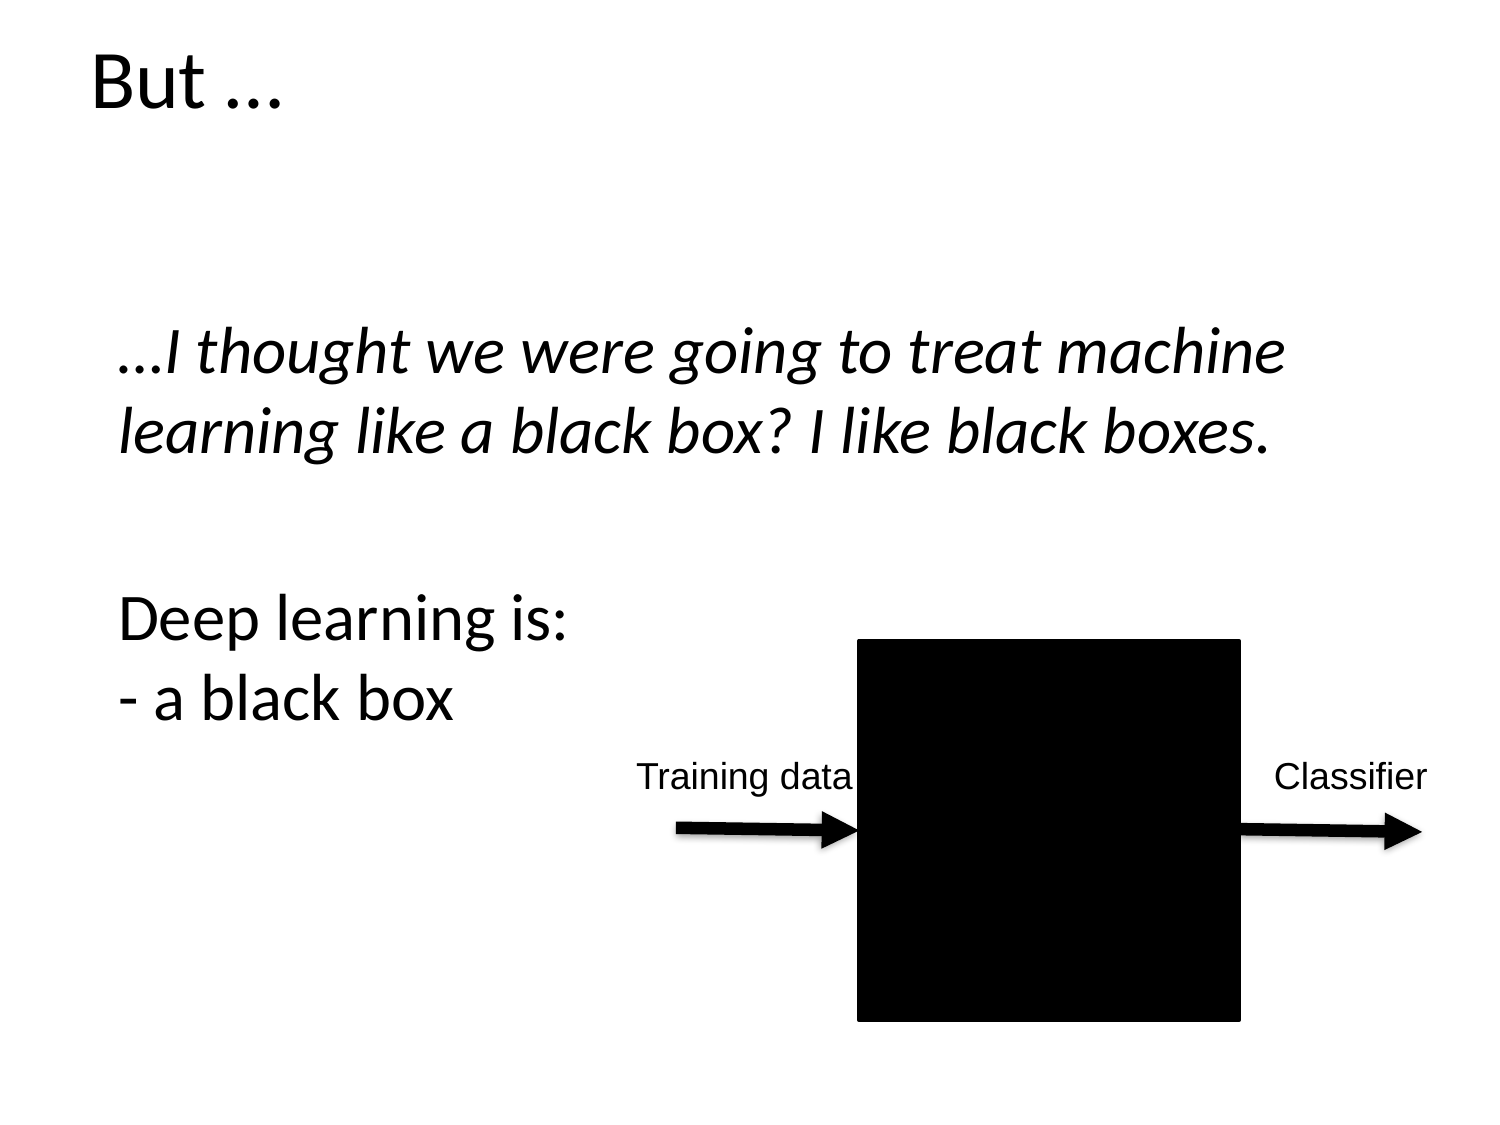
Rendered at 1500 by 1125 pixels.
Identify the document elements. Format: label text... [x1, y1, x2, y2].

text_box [1238, 828, 1423, 833]
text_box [675, 827, 860, 831]
list …I thought we were going to treat machine learning like a black box? I like black boxes. Deep learning is: - a black box [103, 299, 1413, 1014]
text_box [857, 639, 1241, 1022]
text_box Training data [621, 744, 888, 805]
text_box Classifier [1259, 744, 1452, 805]
title But … [75, 0, 1425, 150]
